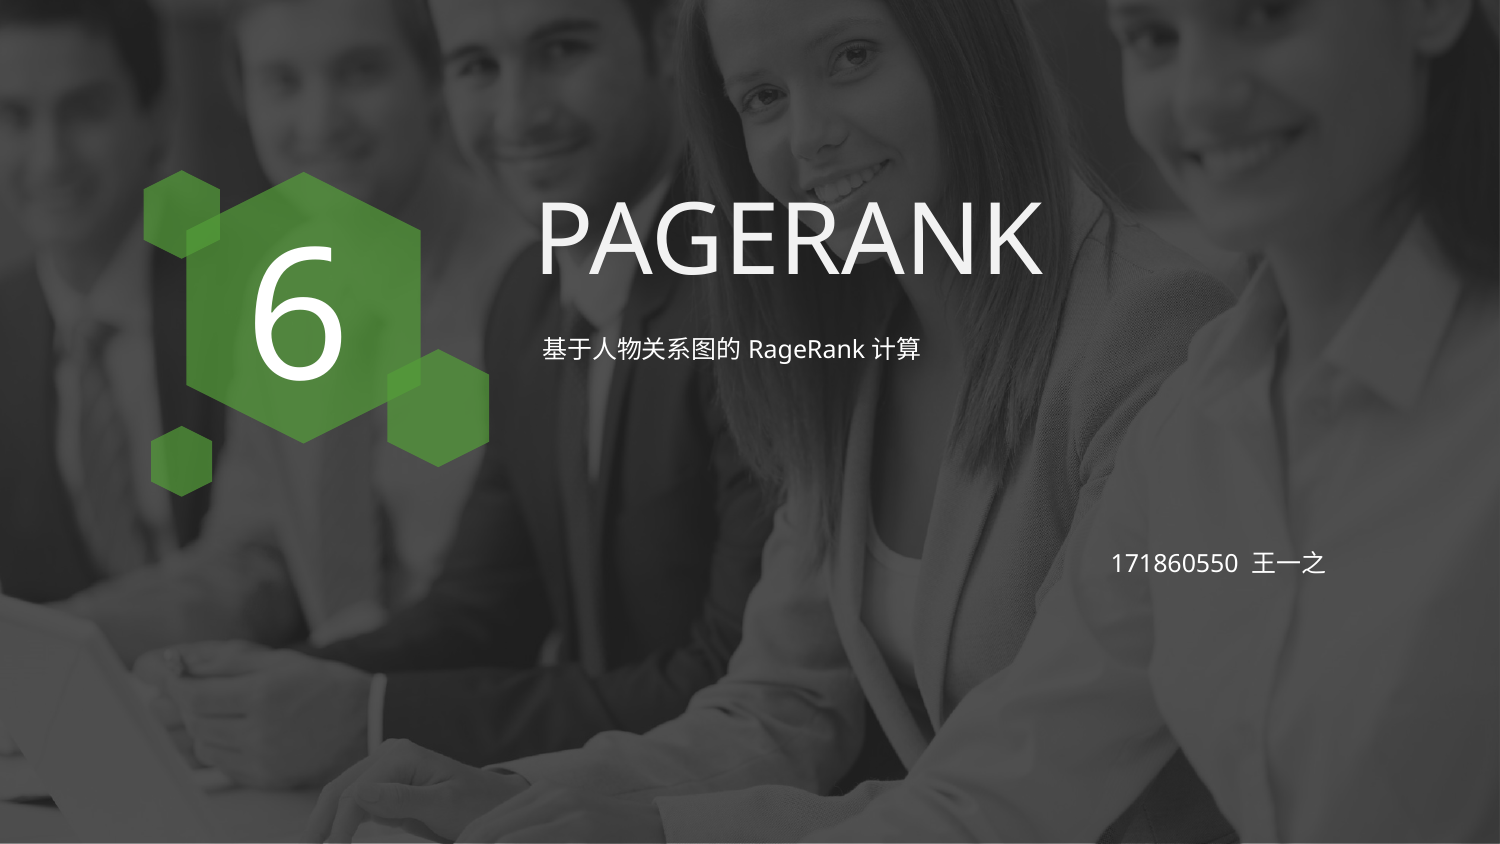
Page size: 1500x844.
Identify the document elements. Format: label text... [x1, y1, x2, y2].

text_box [389, 347, 491, 469]
text_box 基于人物关系图的RageRank计算 [530, 328, 1500, 370]
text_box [186, 171, 421, 444]
text_box PAGERANK [519, 167, 1240, 302]
text_box [0, 0, 1500, 844]
text_box [150, 424, 214, 498]
text_box 171860550 王一之 [1099, 542, 1403, 584]
text_box [142, 169, 186, 260]
